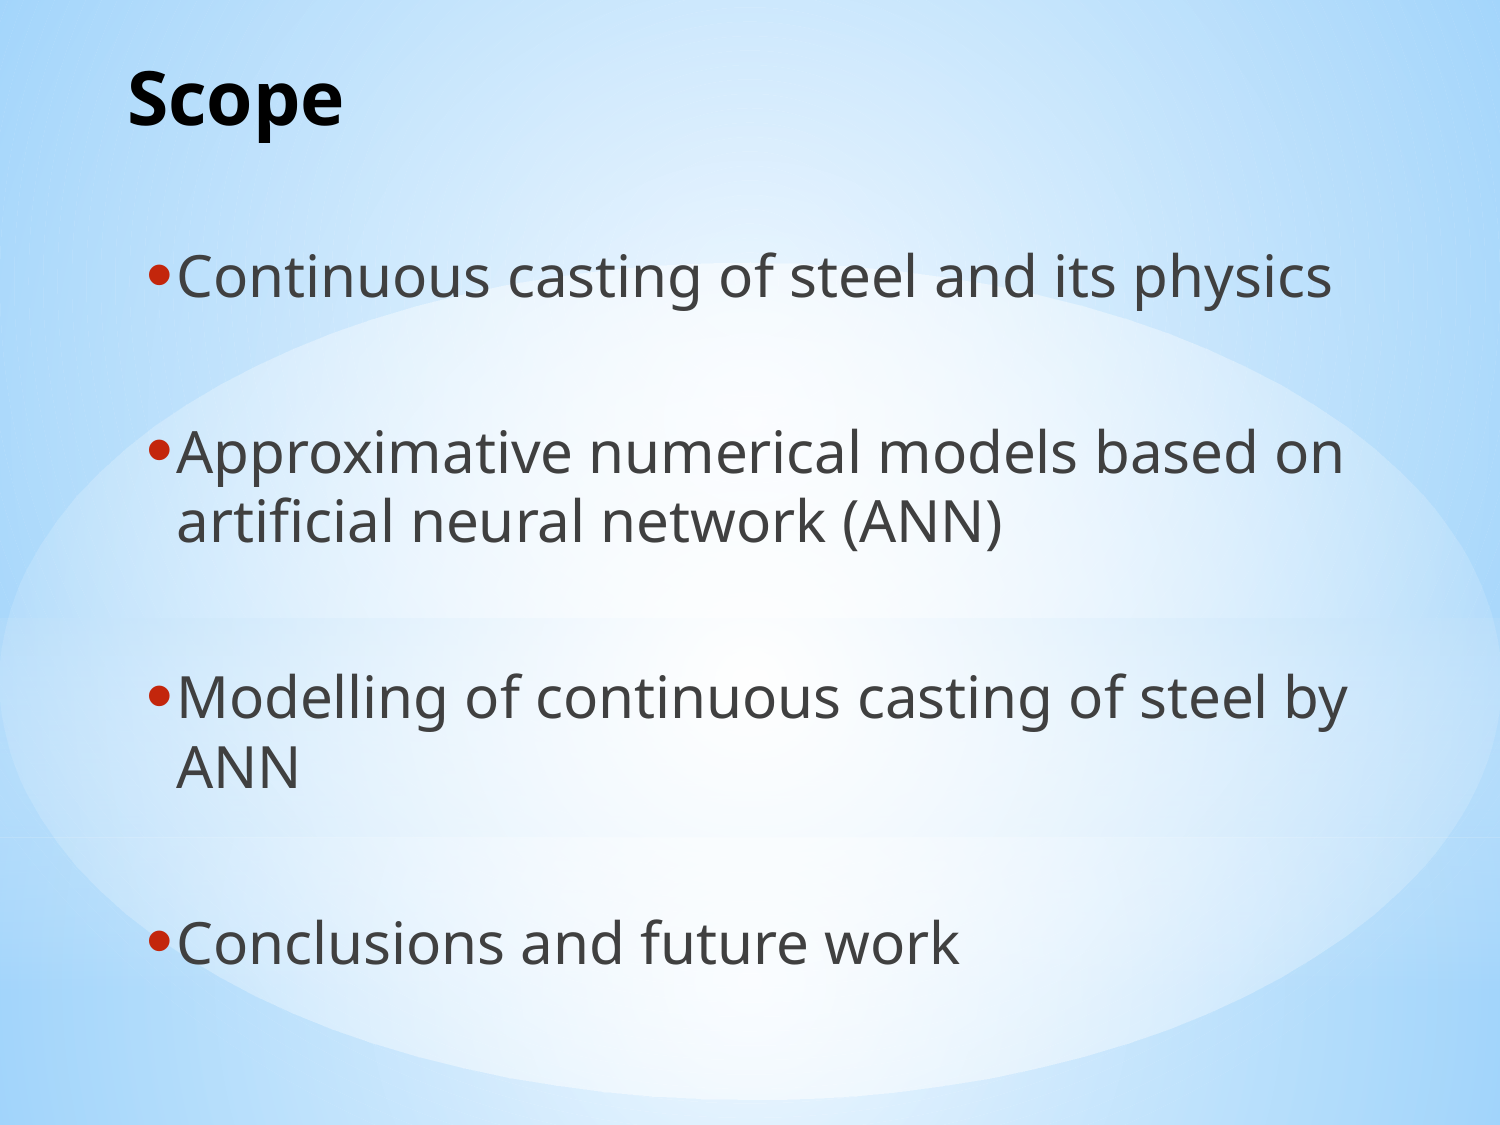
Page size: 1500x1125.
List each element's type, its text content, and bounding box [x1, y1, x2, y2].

title Scope [112, 42, 1376, 185]
list Continuous casting of steel and its physics Approximative numerical models based on artificial neural network (ANN) Modelling of continuous casting of steel by ANN Conclusions and future work [123, 231, 1376, 988]
